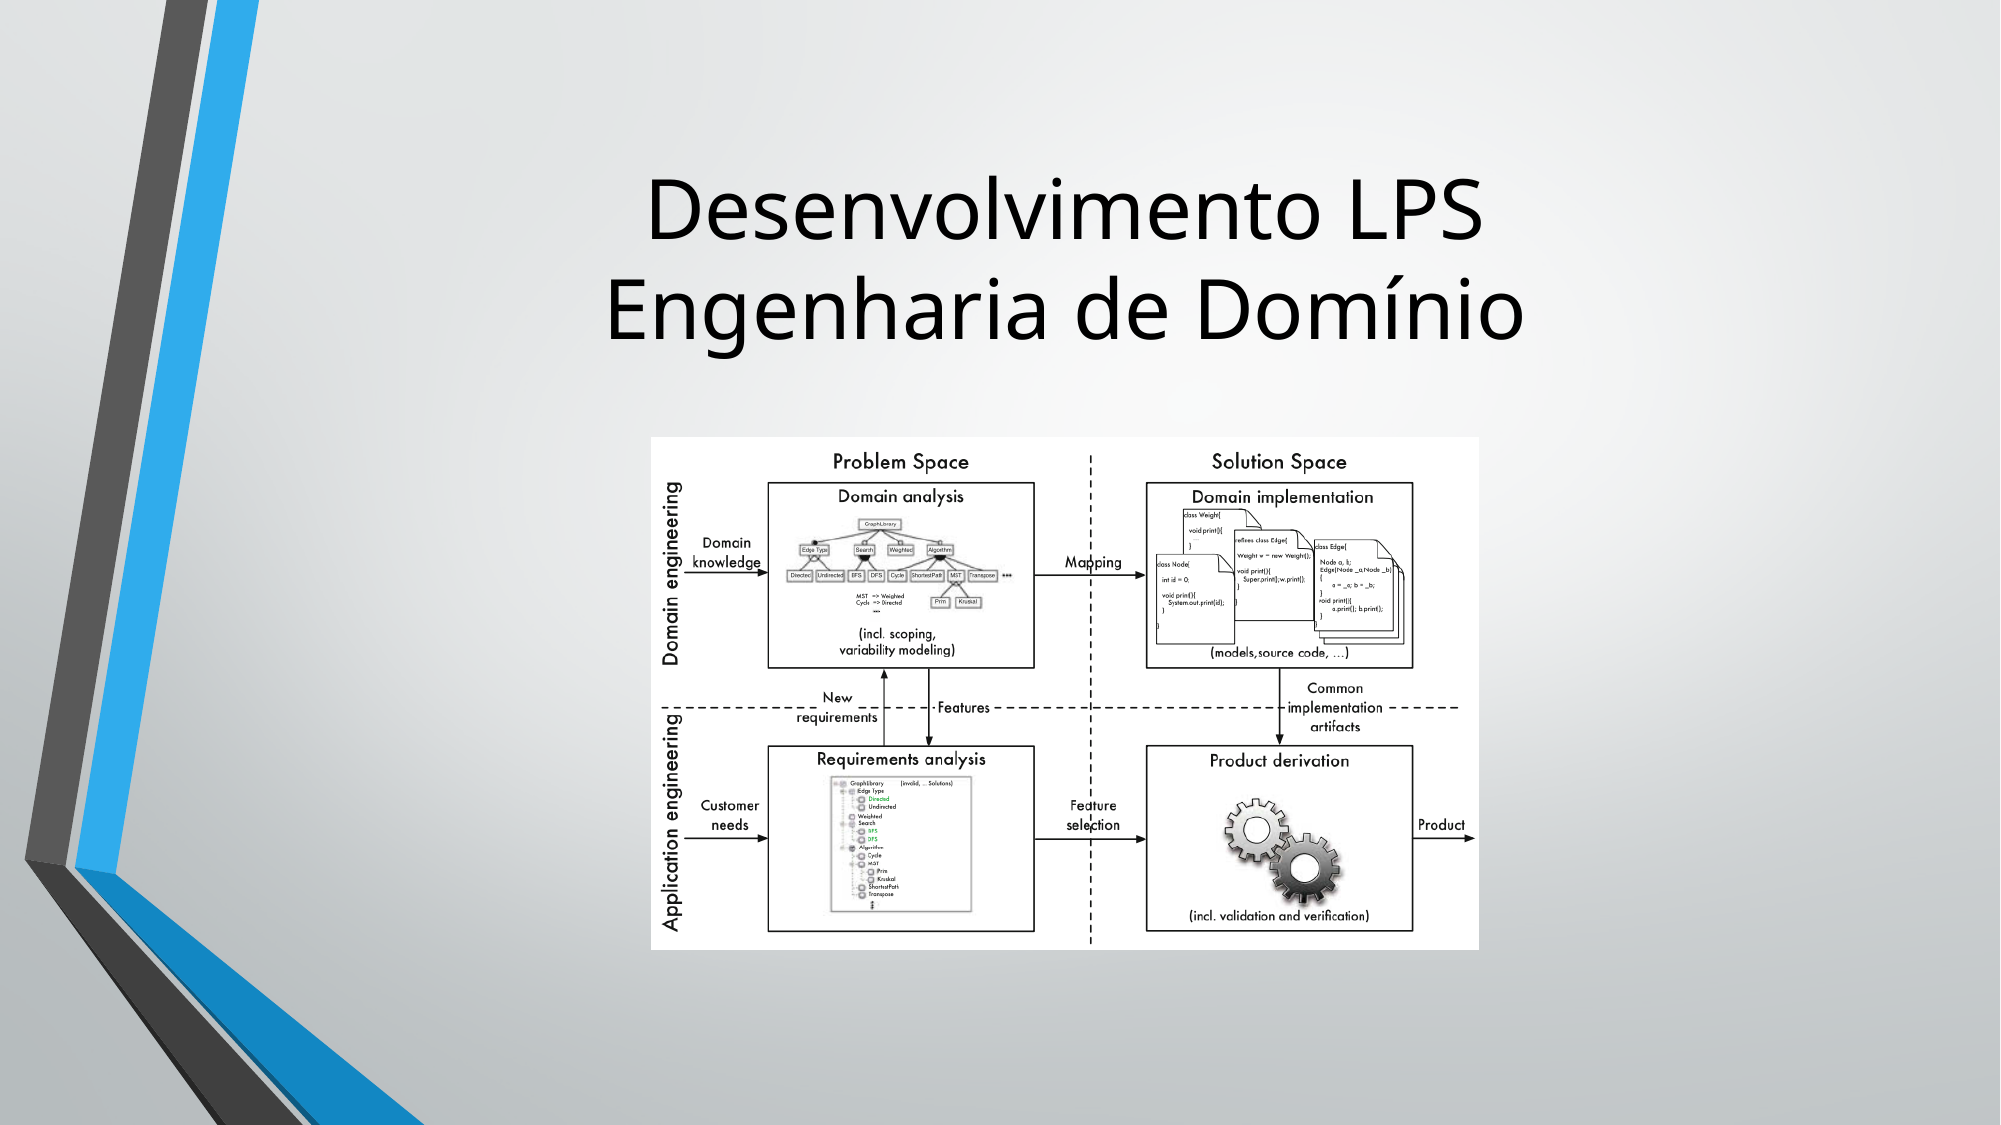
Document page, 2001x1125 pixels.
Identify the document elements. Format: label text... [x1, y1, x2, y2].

title Desenvolvimento LPS Engenharia de Domínio [243, 112, 1887, 400]
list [651, 437, 1480, 951]
